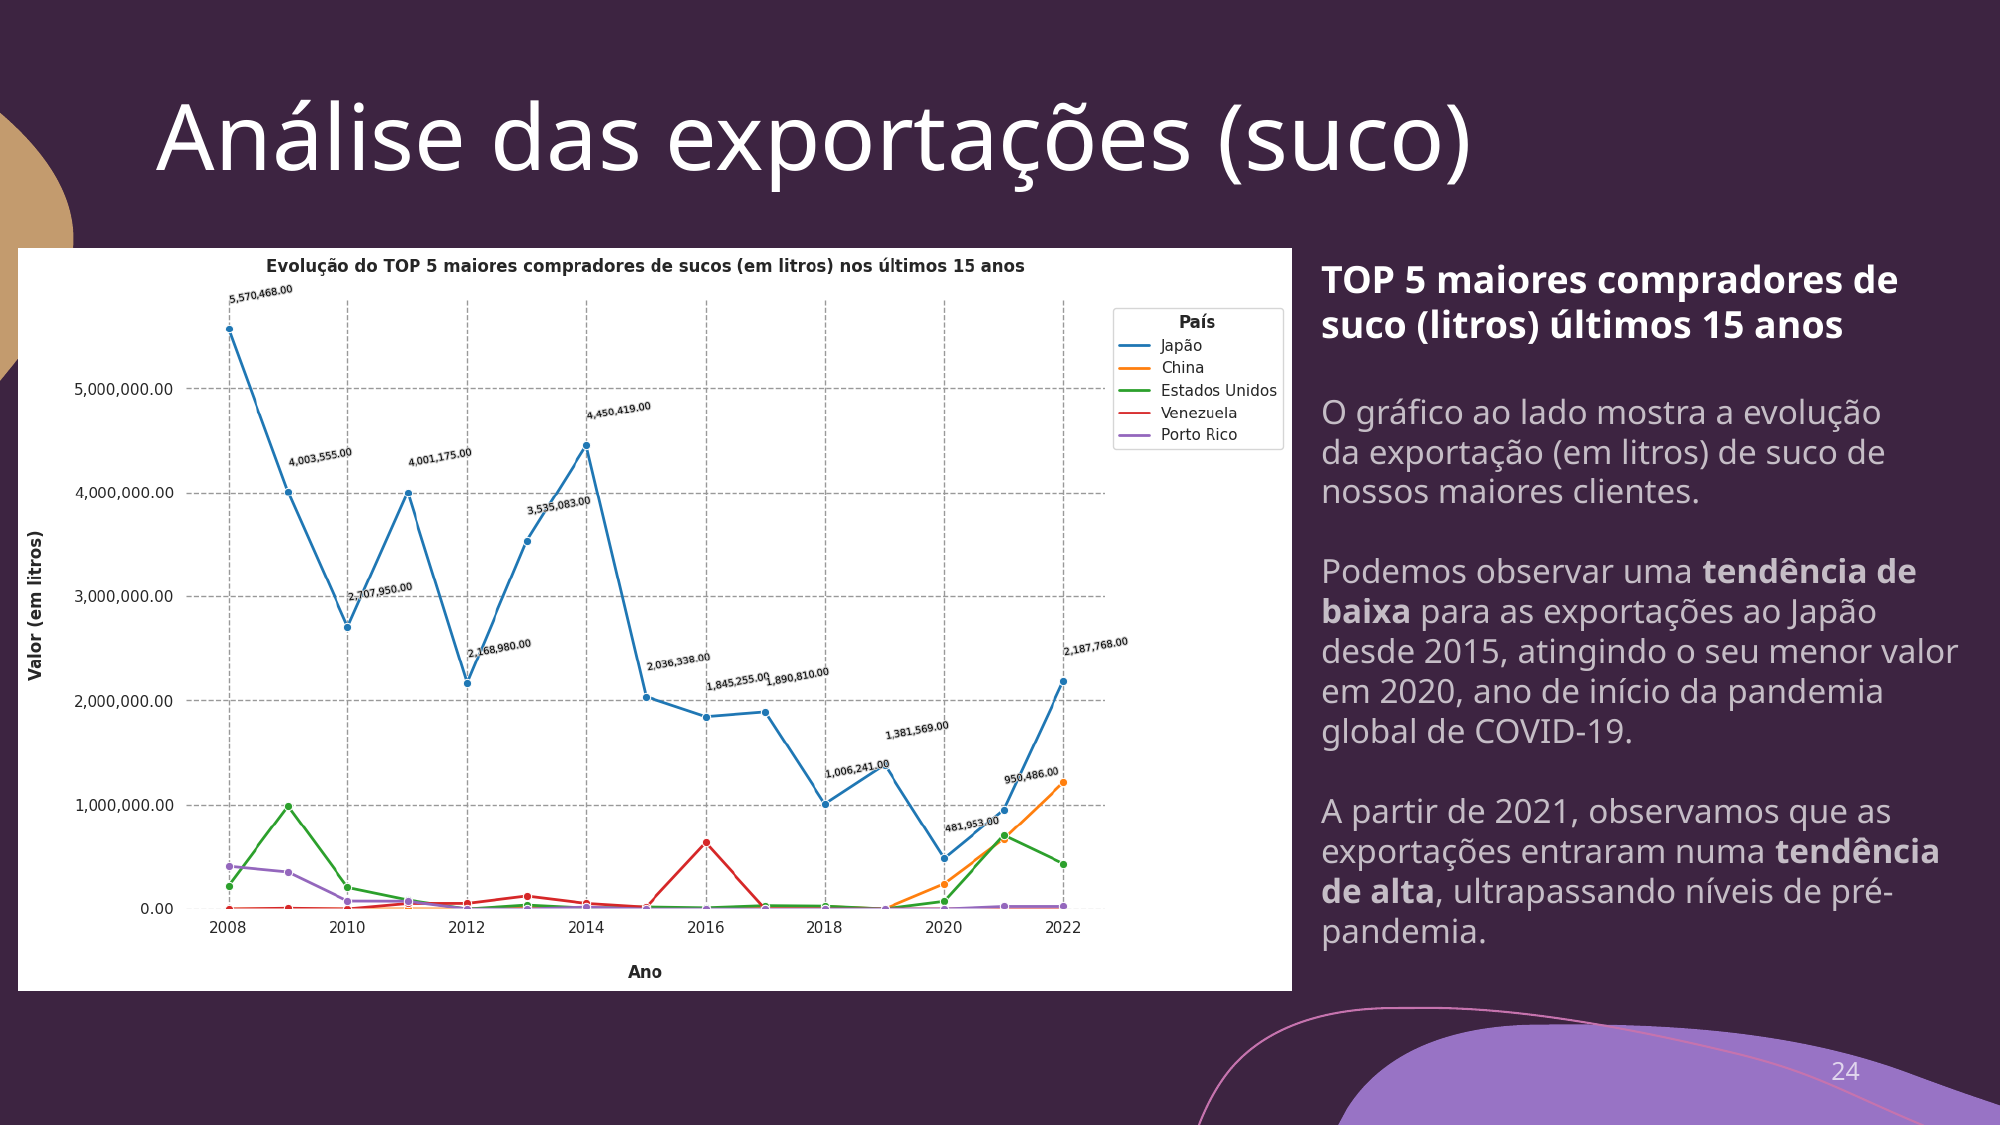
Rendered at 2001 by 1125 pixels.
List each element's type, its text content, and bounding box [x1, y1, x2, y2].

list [18, 248, 1292, 991]
text_box TOP 5 maiores compradores de suco (litros) últimos 15 anos O gráfico ao lado mostra a evolução da exportação (em litros) de suco de nossos maiores clientes. Podemos observar uma tendência de baixa para as exportações ao Japão desde 2015, atingindo o seu menor valor em 2020, ano de início da pandemia global de COVID-19. A partir de 2021, observamos que as exportações entraram numa tendência de alta, ultrapassando níveis de pré-pandemia. [1305, 248, 1987, 1117]
title Análise das exportações (suco) [141, 15, 1892, 266]
